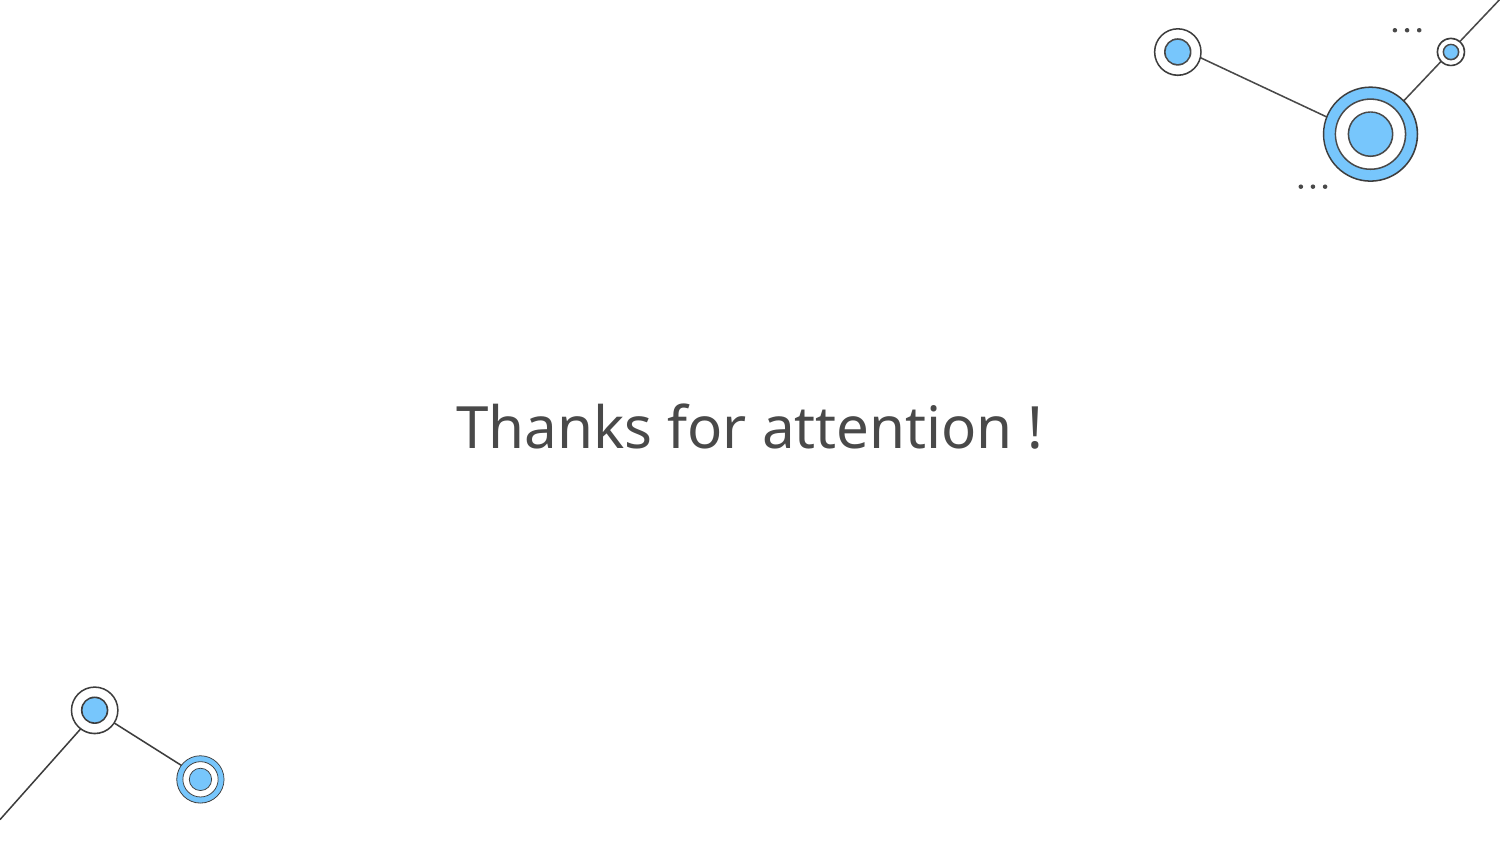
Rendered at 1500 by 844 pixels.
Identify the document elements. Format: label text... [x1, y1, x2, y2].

title Thanks for attention ! [118, 374, 1382, 469]
